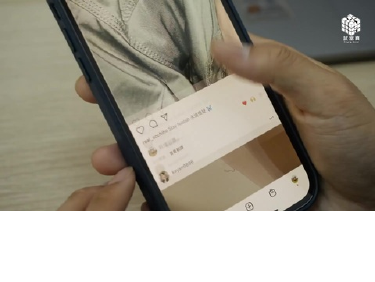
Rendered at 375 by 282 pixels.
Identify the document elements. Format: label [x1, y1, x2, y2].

picture [0, 0, 375, 212]
